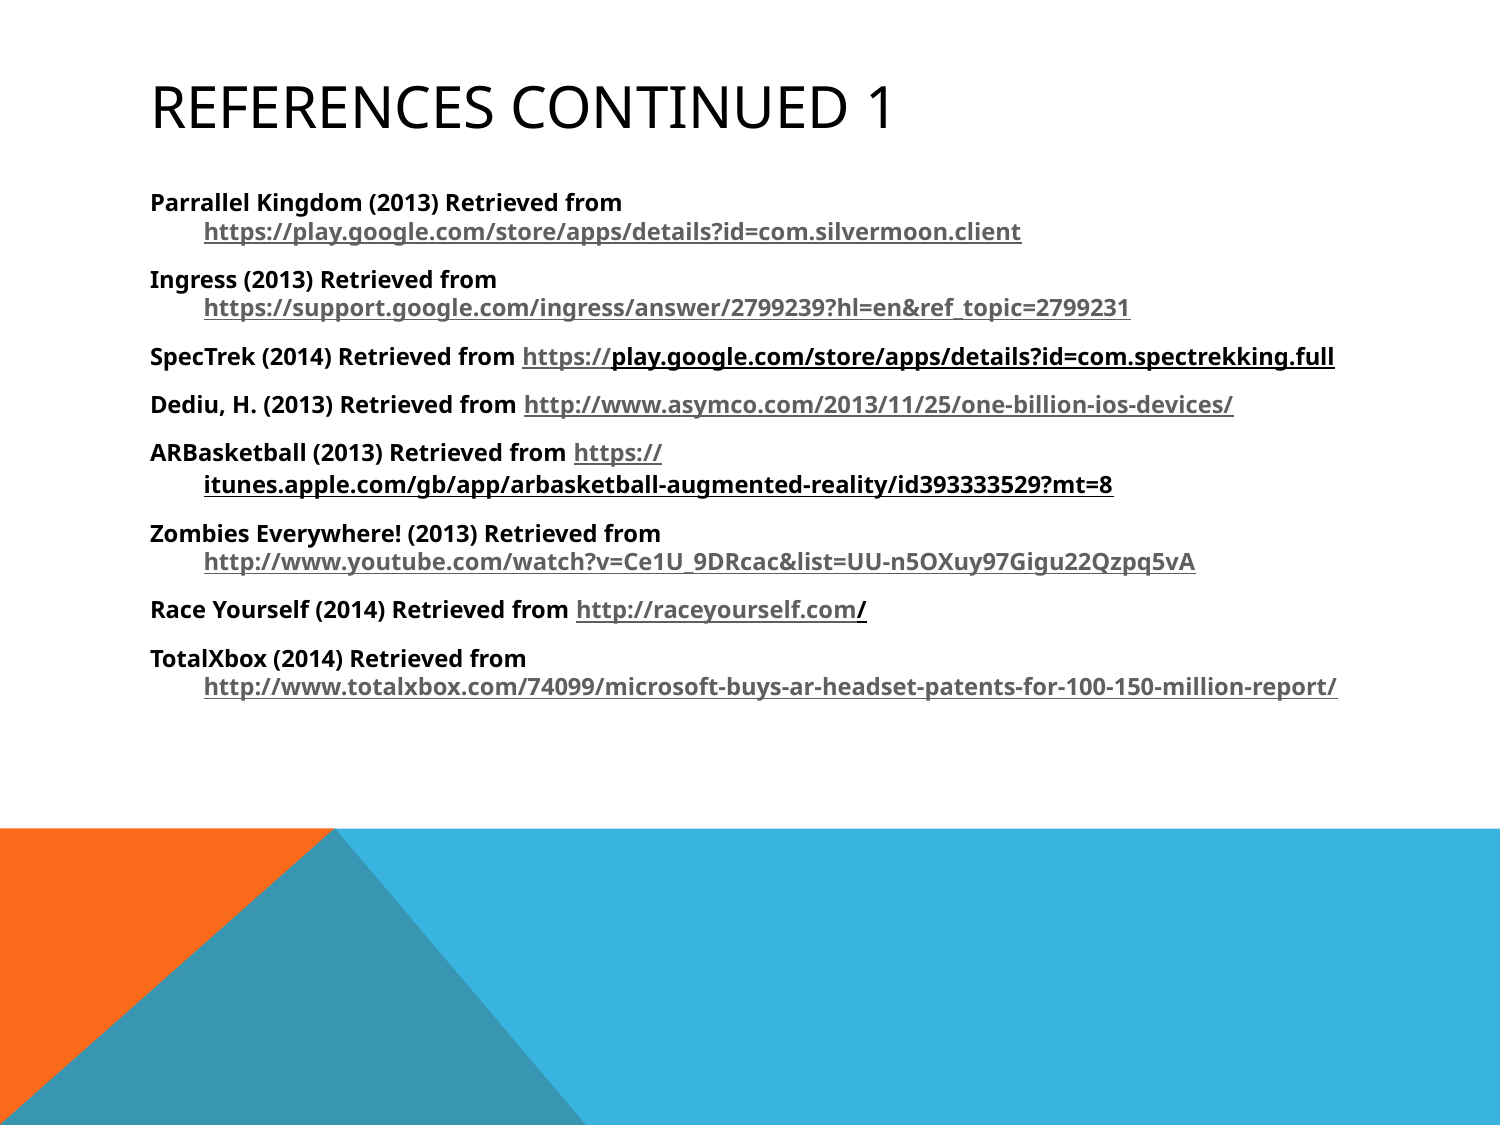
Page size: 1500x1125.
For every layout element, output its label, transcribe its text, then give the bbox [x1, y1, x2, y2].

title References Continued 1 [135, 60, 1369, 150]
list Parrallel Kingdom (2013) Retrieved from https://play.google.com/store/apps/details?id=com.silvermoon.client Ingress (2013) Retrieved from https://support.google.com/ingress/answer/2799239?hl=en&ref_topic=2799231 SpecTrek (2014) Retrieved from https://play.google.com/store/apps/details?id=com.spectrekking.full Dediu, H. (2013) Retrieved from http://www.asymco.com/2013/11/25/one-billion-ios-devices/ ARBasketball (2013) Retrieved from https://itunes.apple.com/gb/app/arbasketball-augmented-reality/id393333529?mt=8 Zombies Everywhere! (2013) Retrieved from http://www.youtube.com/watch?v=Ce1U_9DRcac&list=UU-n5OXuy97Gigu22Qzpq5vA Race Yourself (2014) Retrieved from http://raceyourself.com/ TotalXbox (2014) Retrieved from http://www.totalxbox.com/74099/microsoft-buys-ar-headset-patents-for-100-150-million-report/ [135, 180, 1369, 768]
